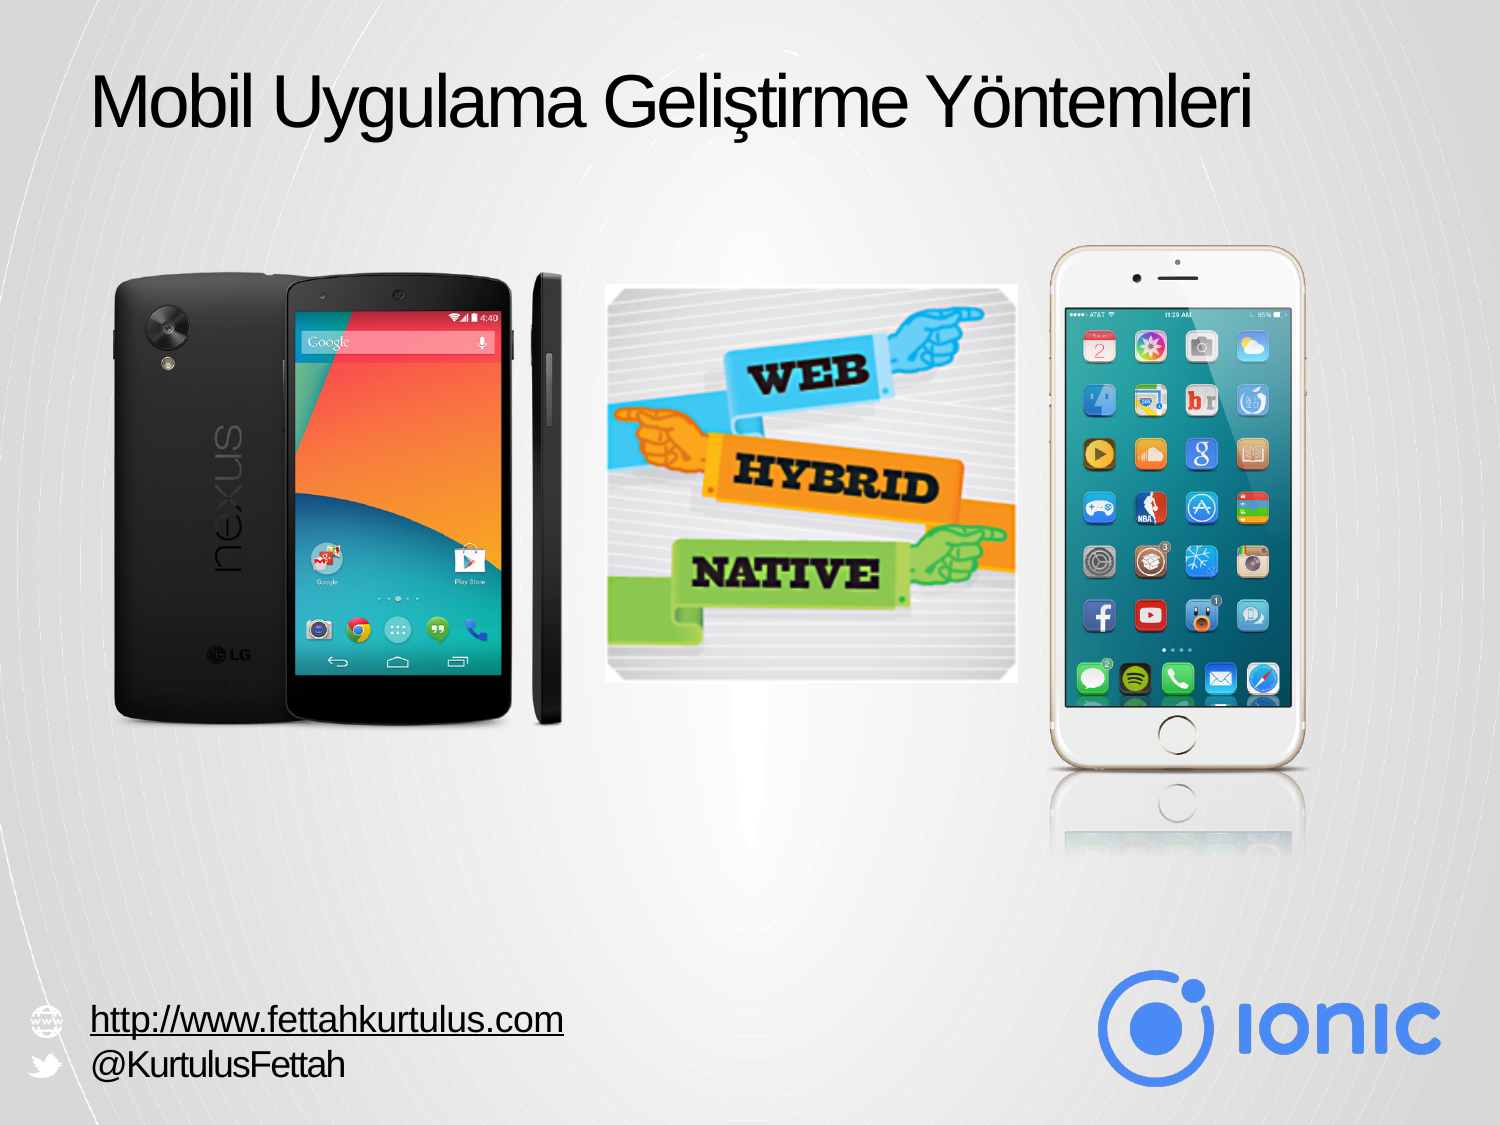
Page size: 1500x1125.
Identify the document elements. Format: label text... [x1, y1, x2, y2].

text_box http://www.fettahkurtulus.com @KurtulusFettah [87, 1002, 572, 1085]
picture [0, 0, 1500, 1125]
text_box [30, 1005, 63, 1038]
text_box [26, 1053, 63, 1078]
text_box [1098, 970, 1441, 1087]
title Mobil Uygulama Geliştirme Yöntemleri [87, 50, 1275, 241]
